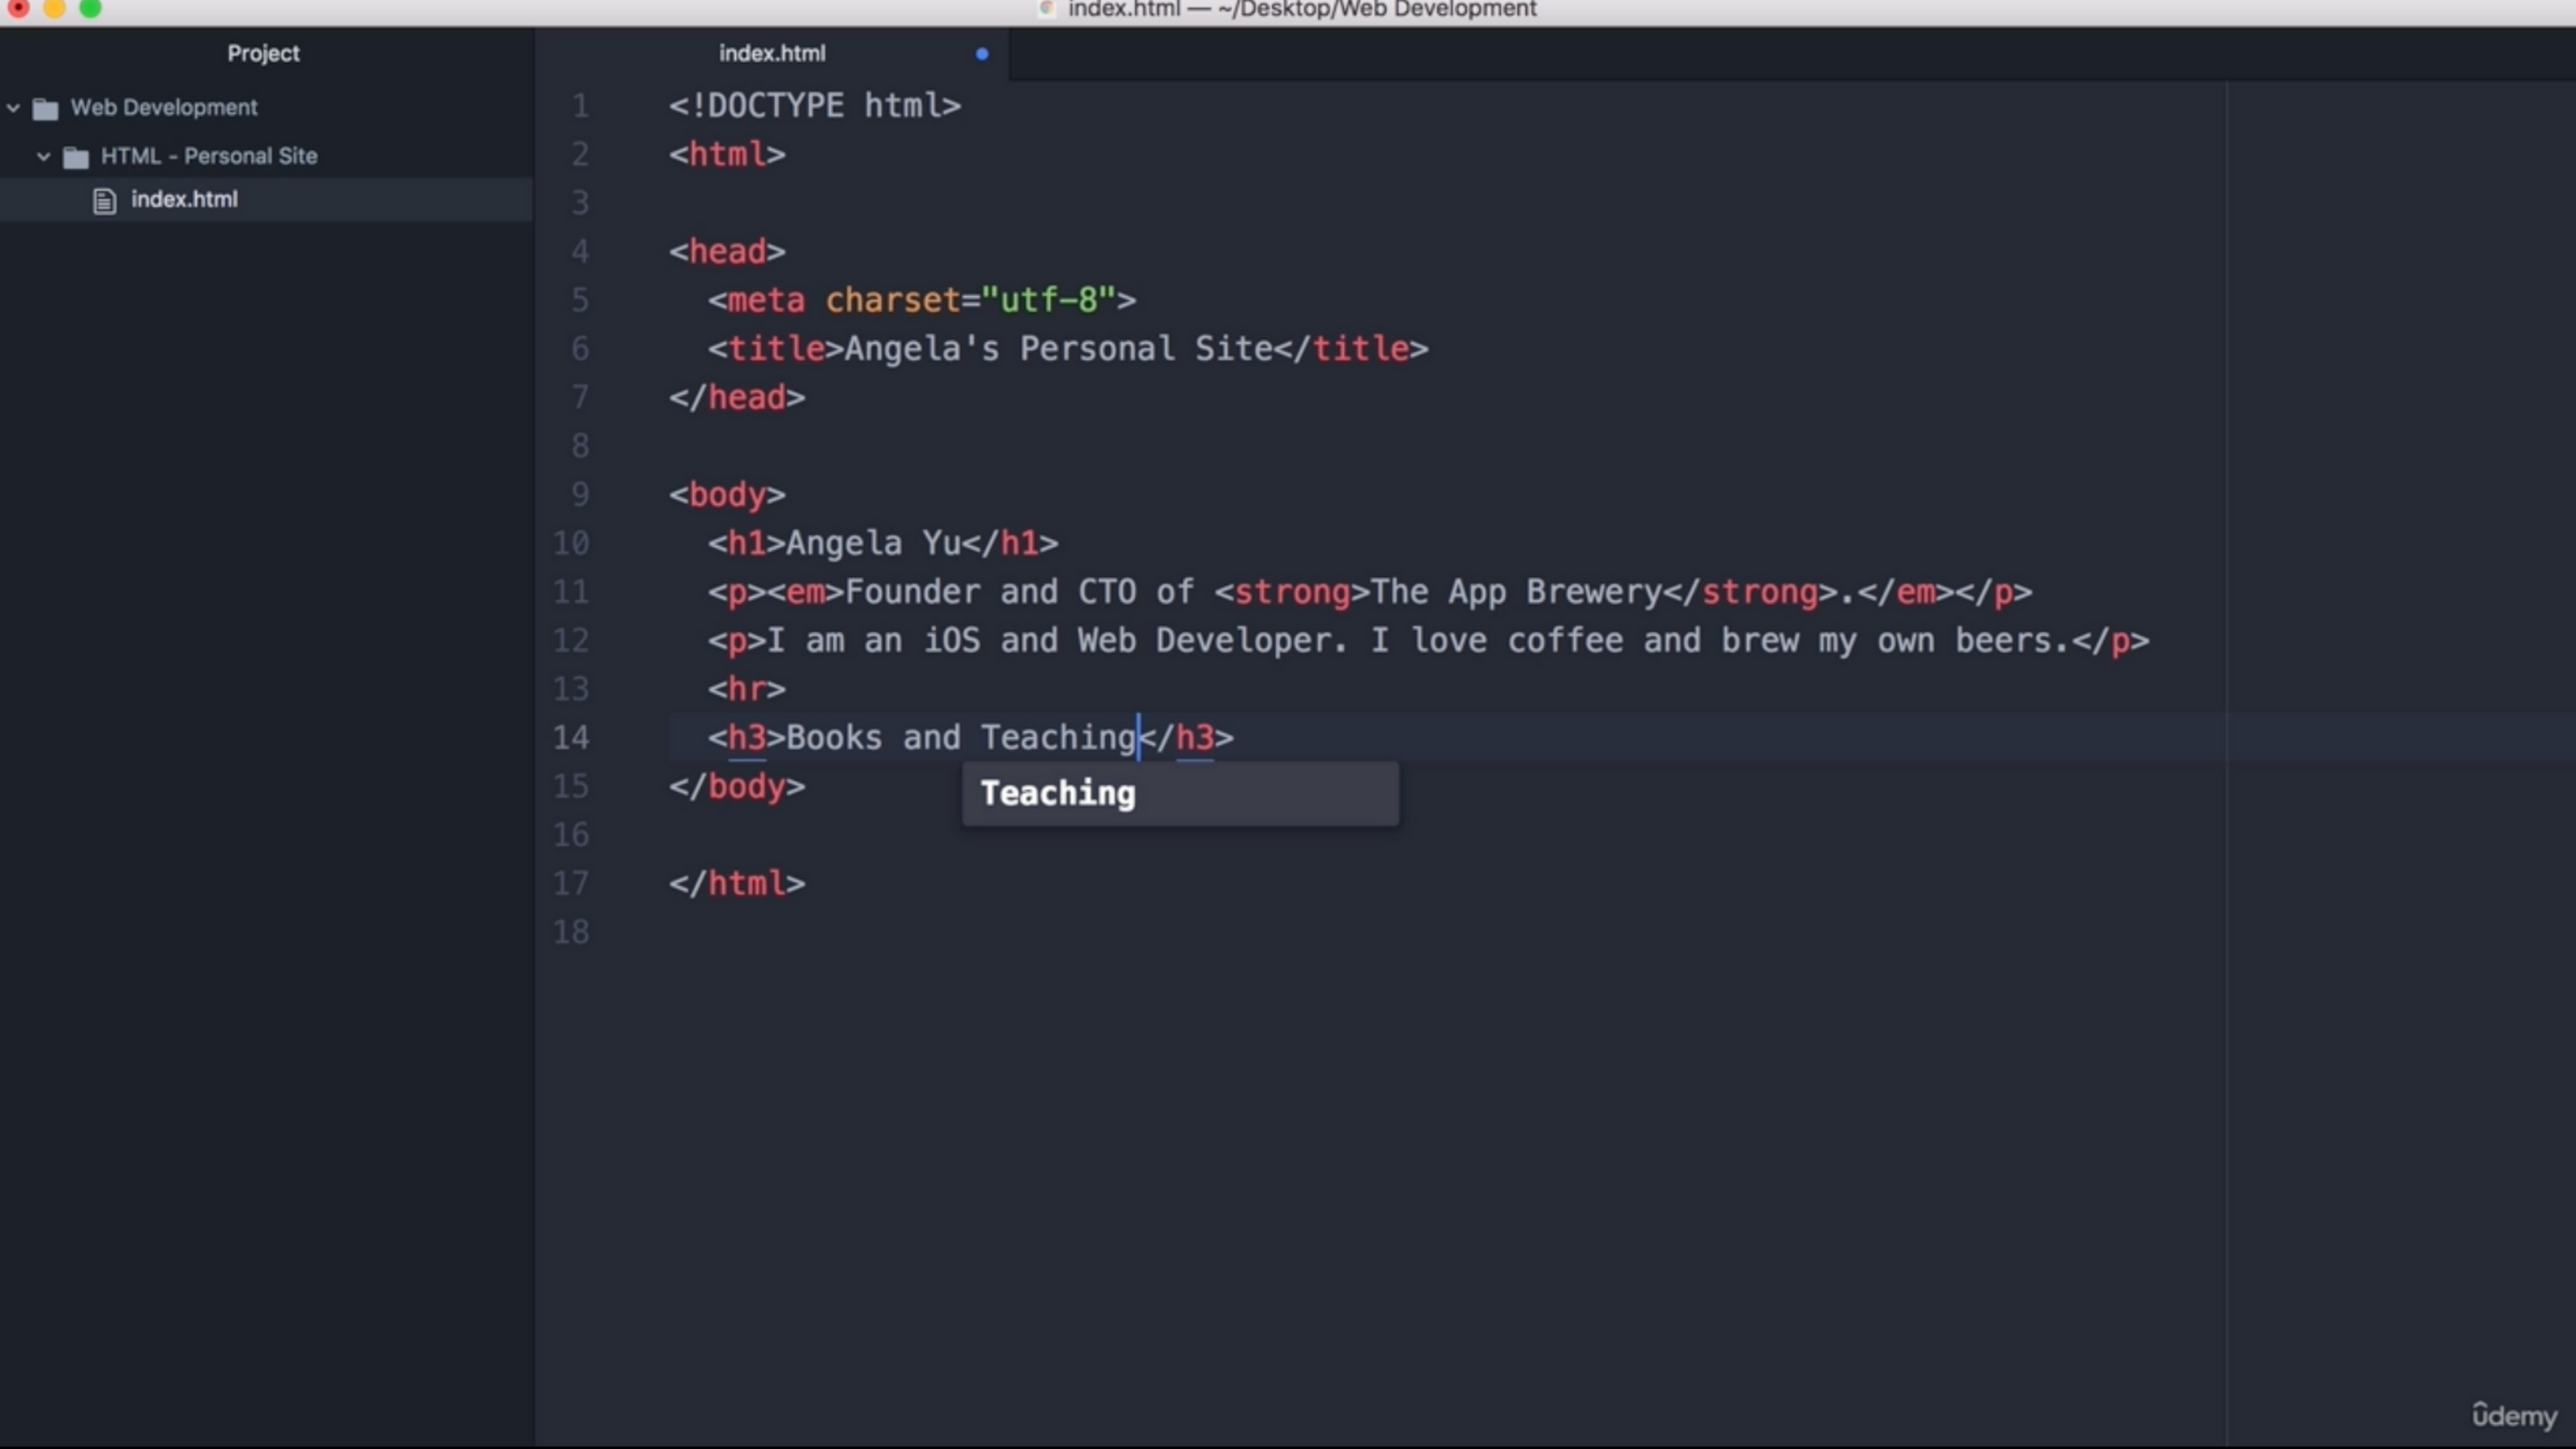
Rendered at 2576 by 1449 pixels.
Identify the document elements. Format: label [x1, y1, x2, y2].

text_box [0, 0, 2576, 1449]
